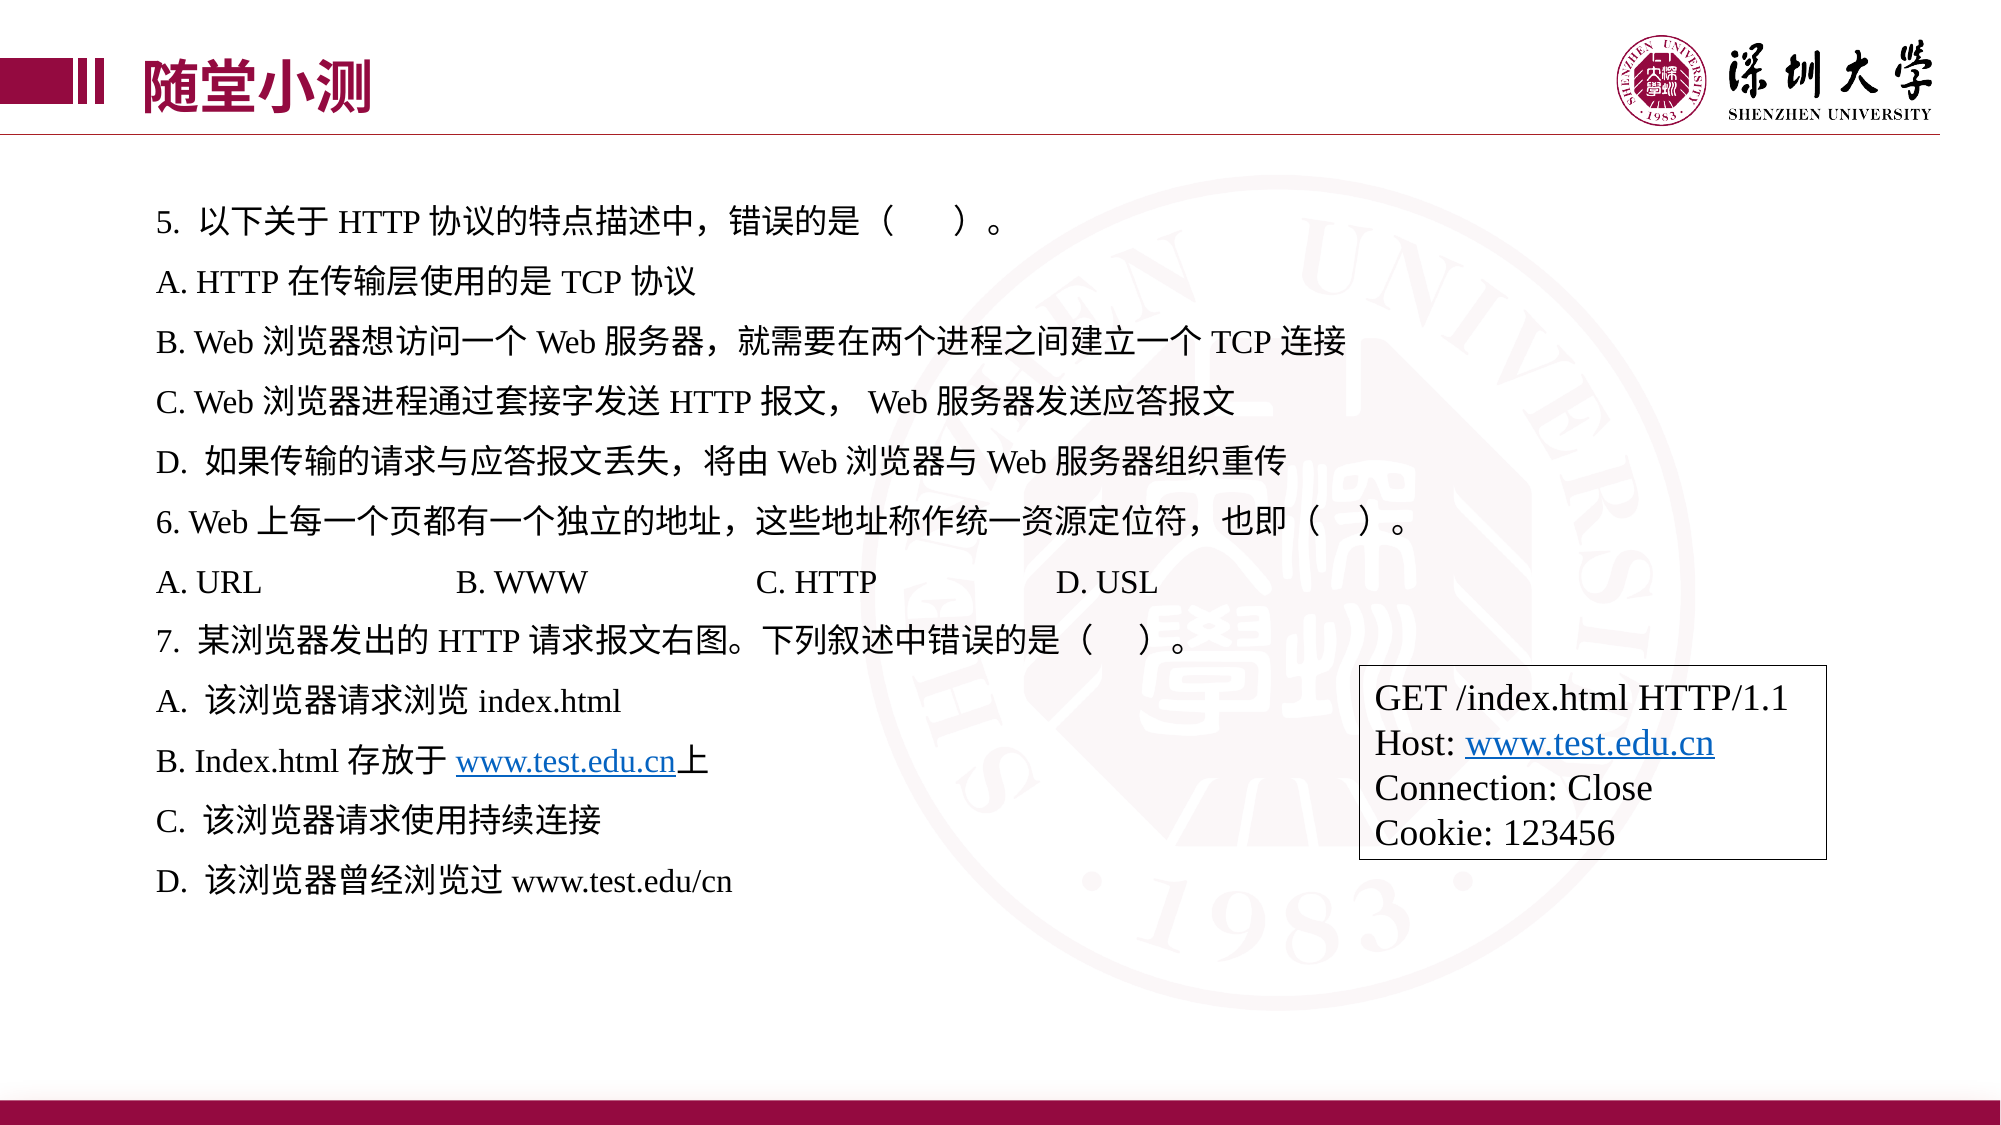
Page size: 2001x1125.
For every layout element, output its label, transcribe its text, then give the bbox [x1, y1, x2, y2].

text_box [0, 59, 103, 104]
picture [608, 0, 1973, 1055]
text_box 随堂小测 [141, 40, 409, 128]
text_box 5. 以下关于HTTP协议的特点描述中，错误的是（ ）。 A. HTTP在传输层使用的是TCP协议 B. Web浏览器想访问一个Web服务器，就需要在两个进程之间建立一个TCP连接 C. Web浏览器进程通过套接字发送HTTP报文，Web服务器发送应答报文 D. 如果传输的请求与应答报文丢失，将由Web浏览器与Web服务器组织重传 6. Web上每一个页都有一个独立的地址，这些地址称作统一资源定位符，也即（ ）。 A. URL B. WWW C. HTTP D. USL 7. 某浏览器发出的HTTP请求报文右图。下列叙述中错误的是（ ）。 A. 该浏览器请求浏览index.html B. Index.html存放于www.test.edu.cn上 C. 该浏览器请求使用持续连接 D. 该浏览器曾经浏览过www.test.edu/cn [141, 173, 1827, 907]
text_box GET /index.html HTTP/1.1 Host: www.test.edu.cn Connection: Close Cookie: 123456 [1359, 665, 1827, 860]
